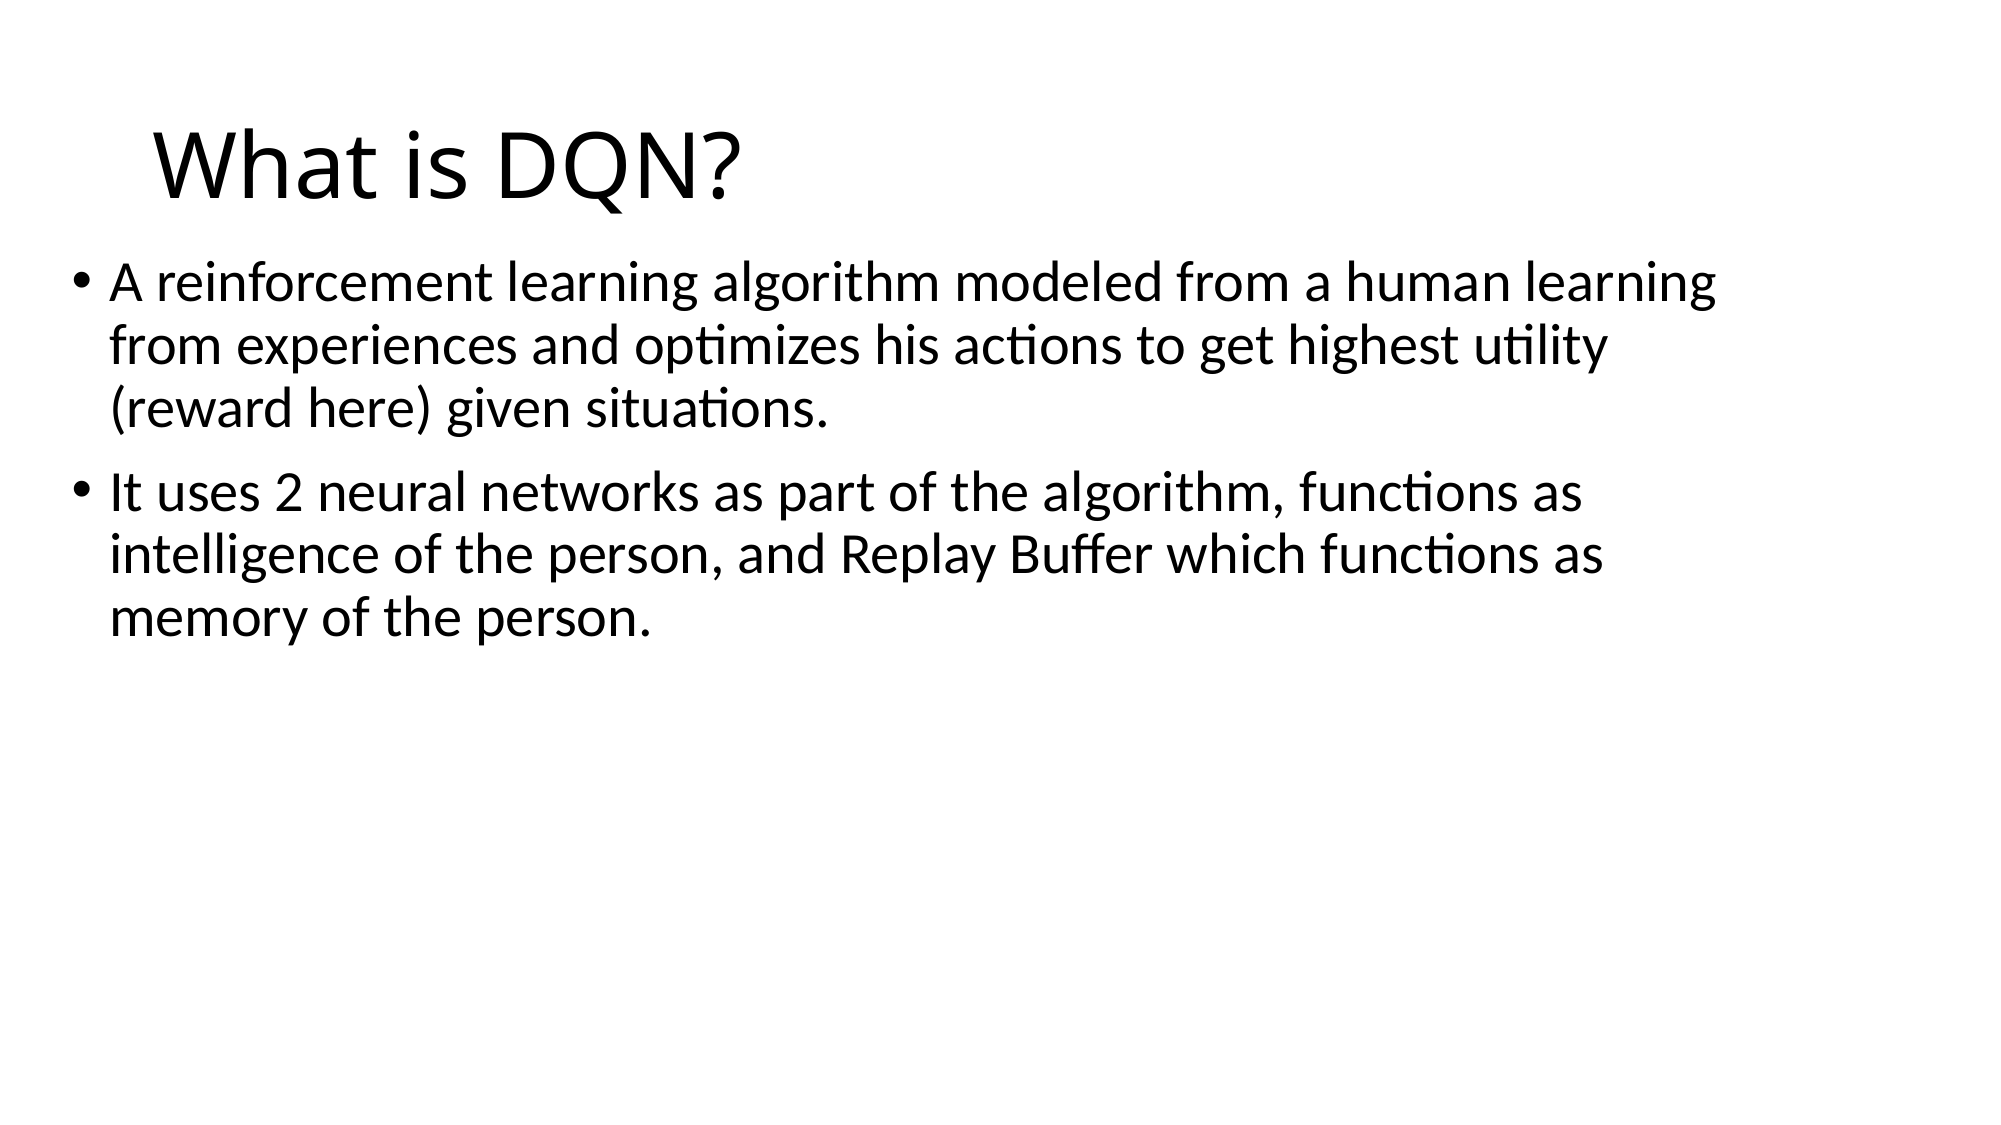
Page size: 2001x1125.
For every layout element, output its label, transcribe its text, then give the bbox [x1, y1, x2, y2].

title What is DQN? [137, 59, 1863, 278]
list A reinforcement learning algorithm modeled from a human learning from experiences and optimizes his actions to get highest utility (reward here) given situations. It uses 2 neural networks as part of the algorithm, functions as intelligence of the person, and Replay Buffer which functions as memory of the person. [56, 243, 1769, 958]
